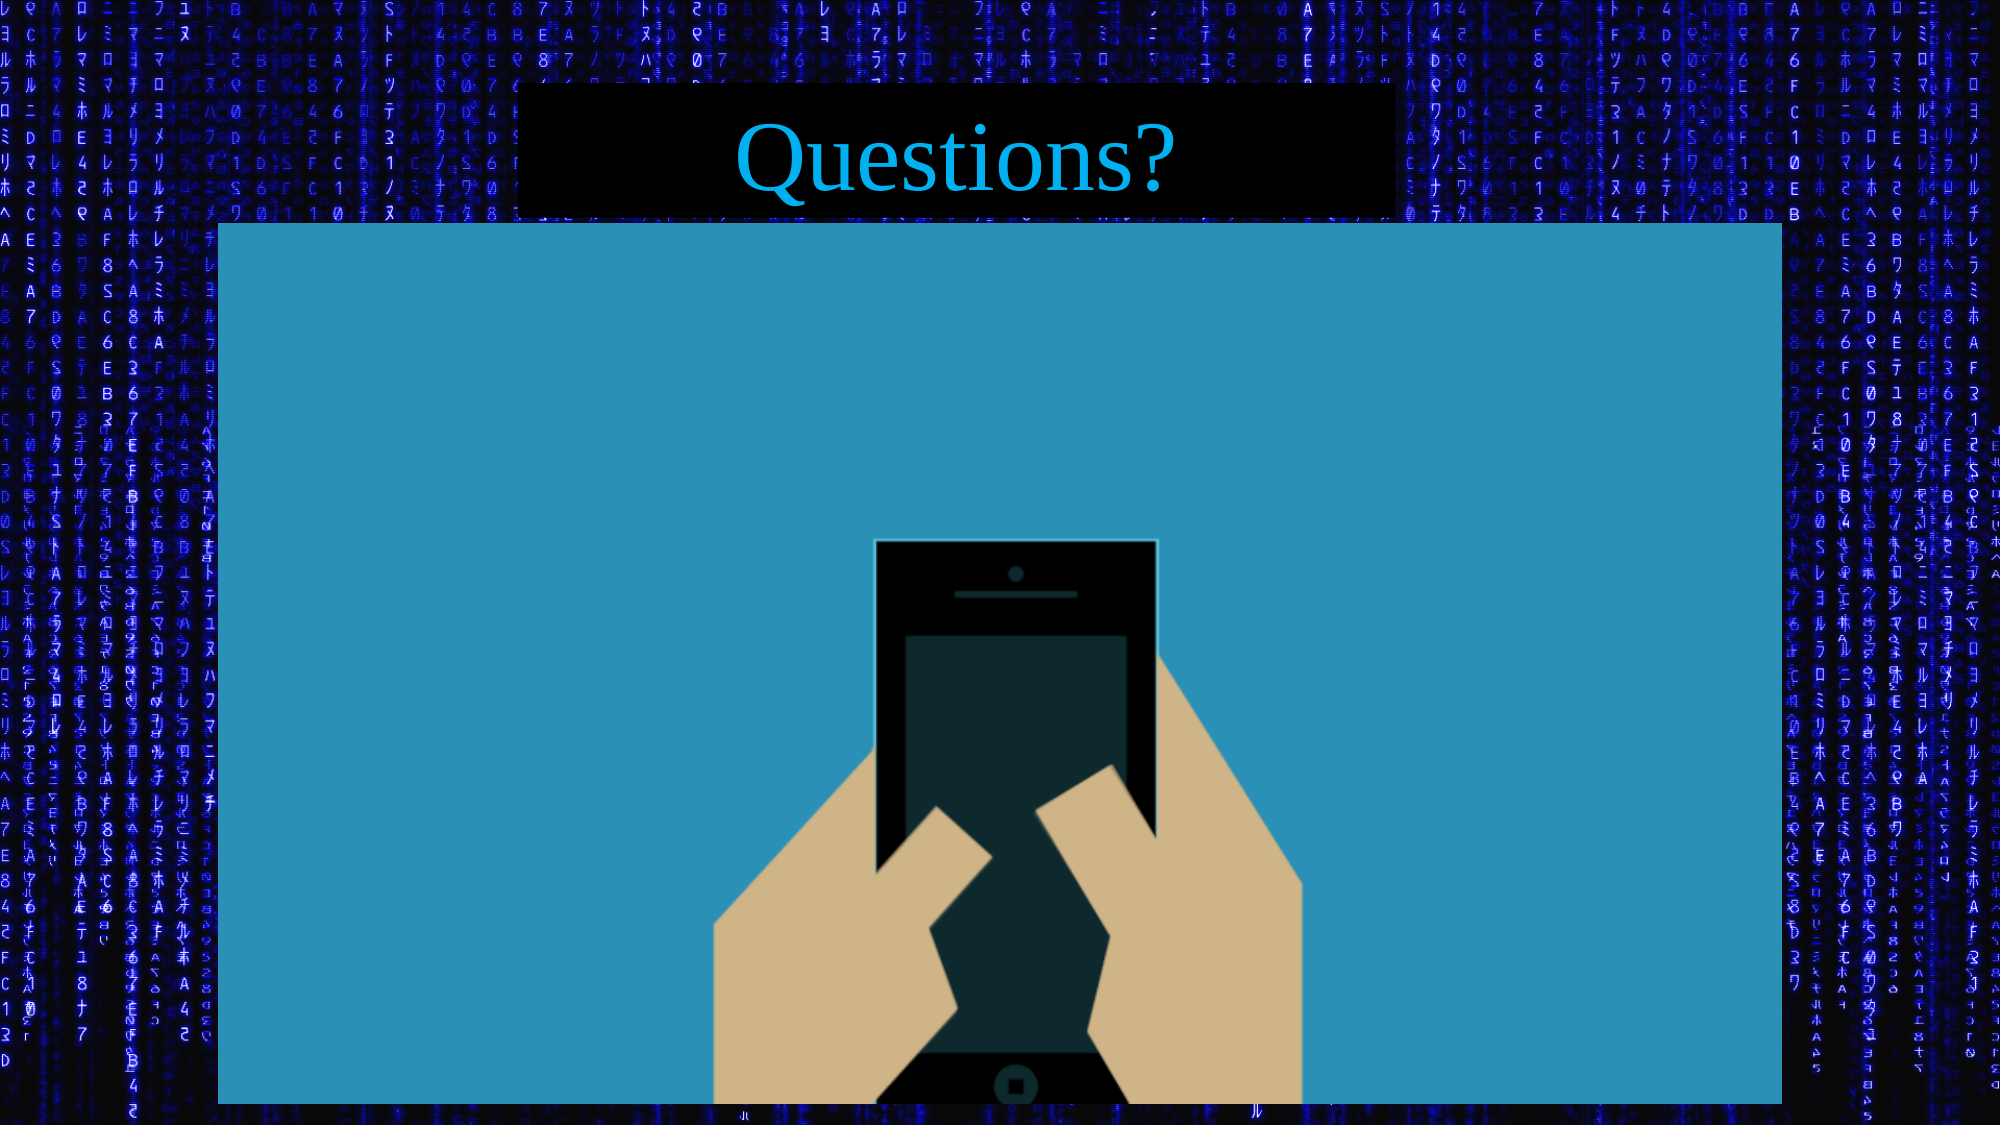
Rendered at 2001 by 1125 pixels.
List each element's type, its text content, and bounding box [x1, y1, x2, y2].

text_box Questions? [517, 83, 1396, 218]
picture [0, 0, 2000, 1125]
